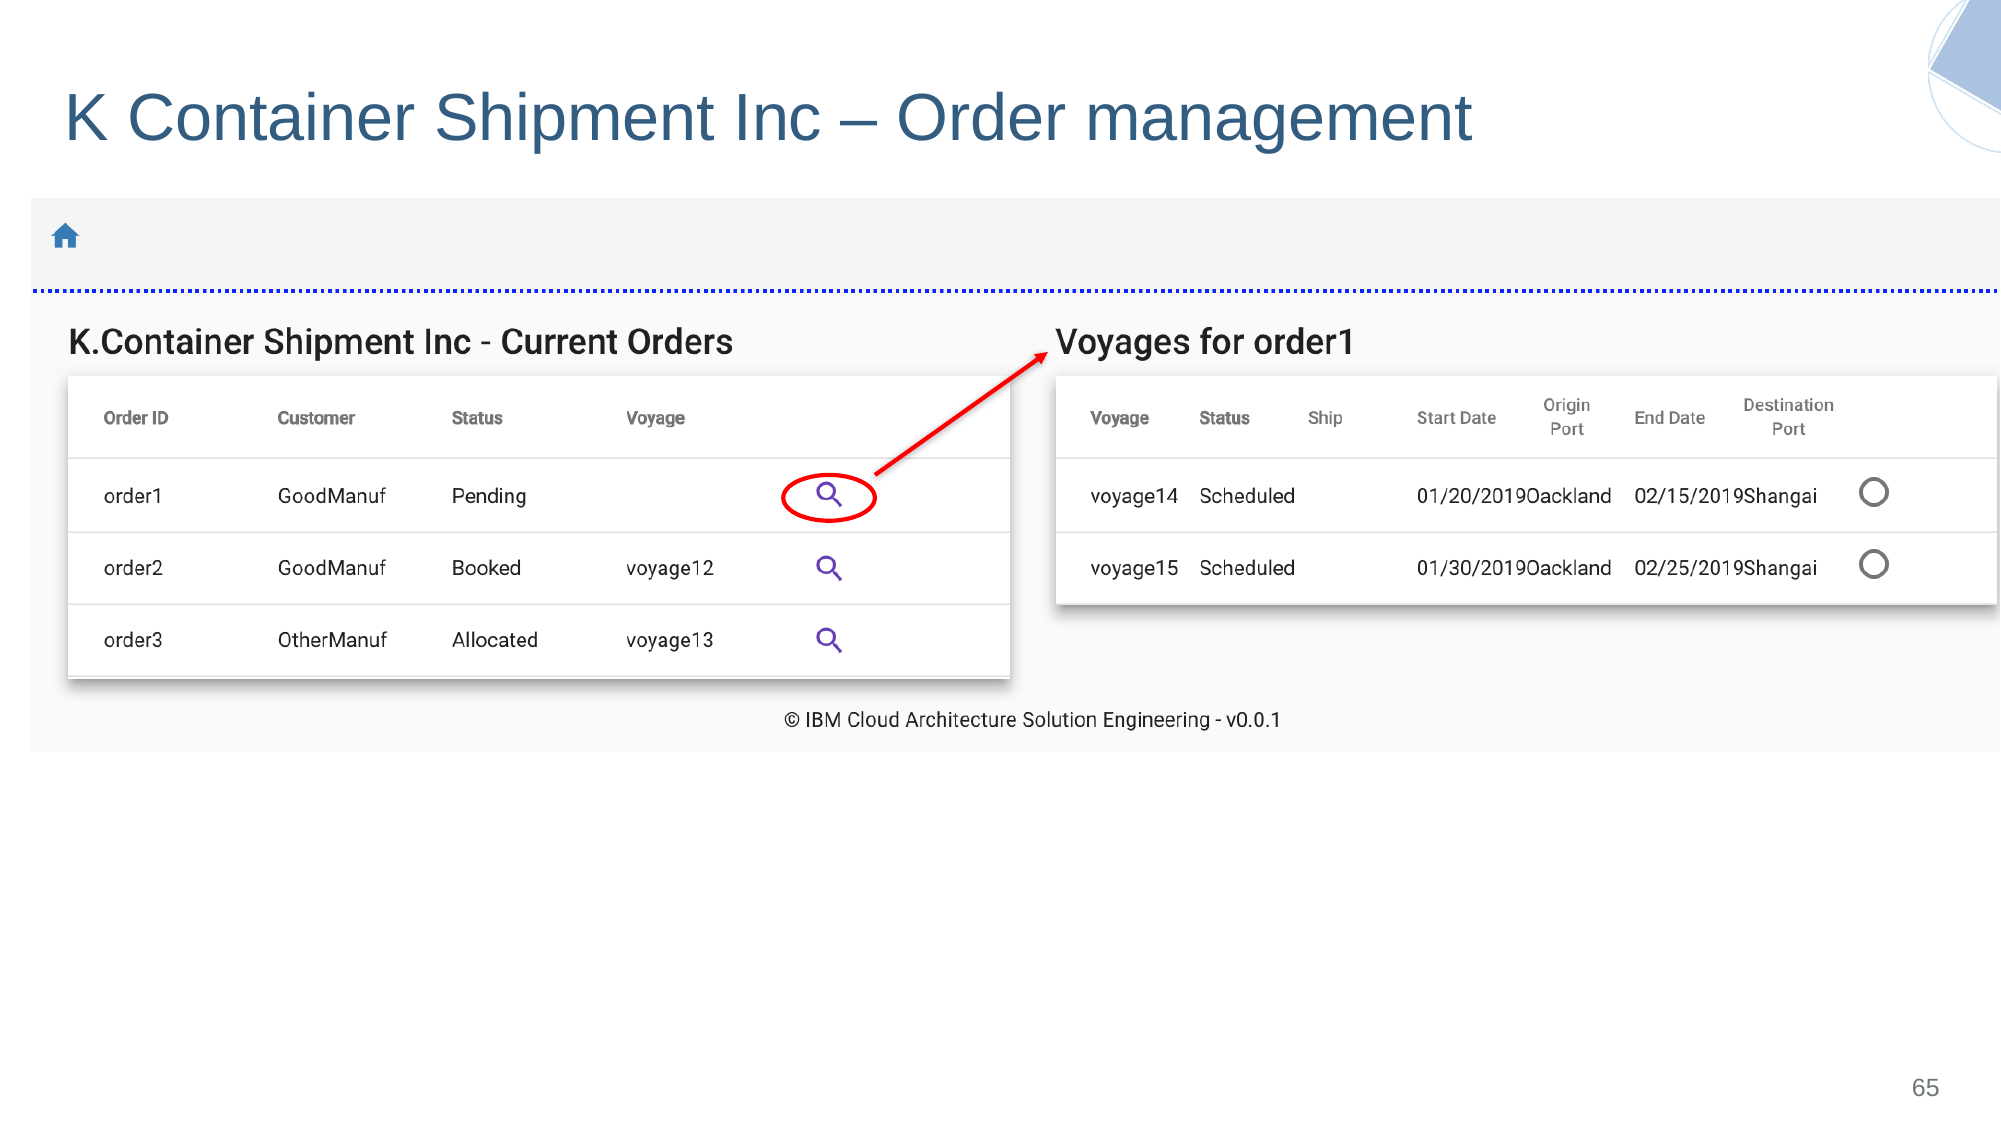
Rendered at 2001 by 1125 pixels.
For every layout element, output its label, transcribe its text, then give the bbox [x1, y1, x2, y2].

picture [30, 198, 2000, 752]
title K Container Shipment Inc – Order management [64, 9, 1850, 155]
text_box [1924, 0, 2001, 154]
text_box [874, 351, 1049, 476]
slide_number 65 [1867, 1056, 1955, 1117]
